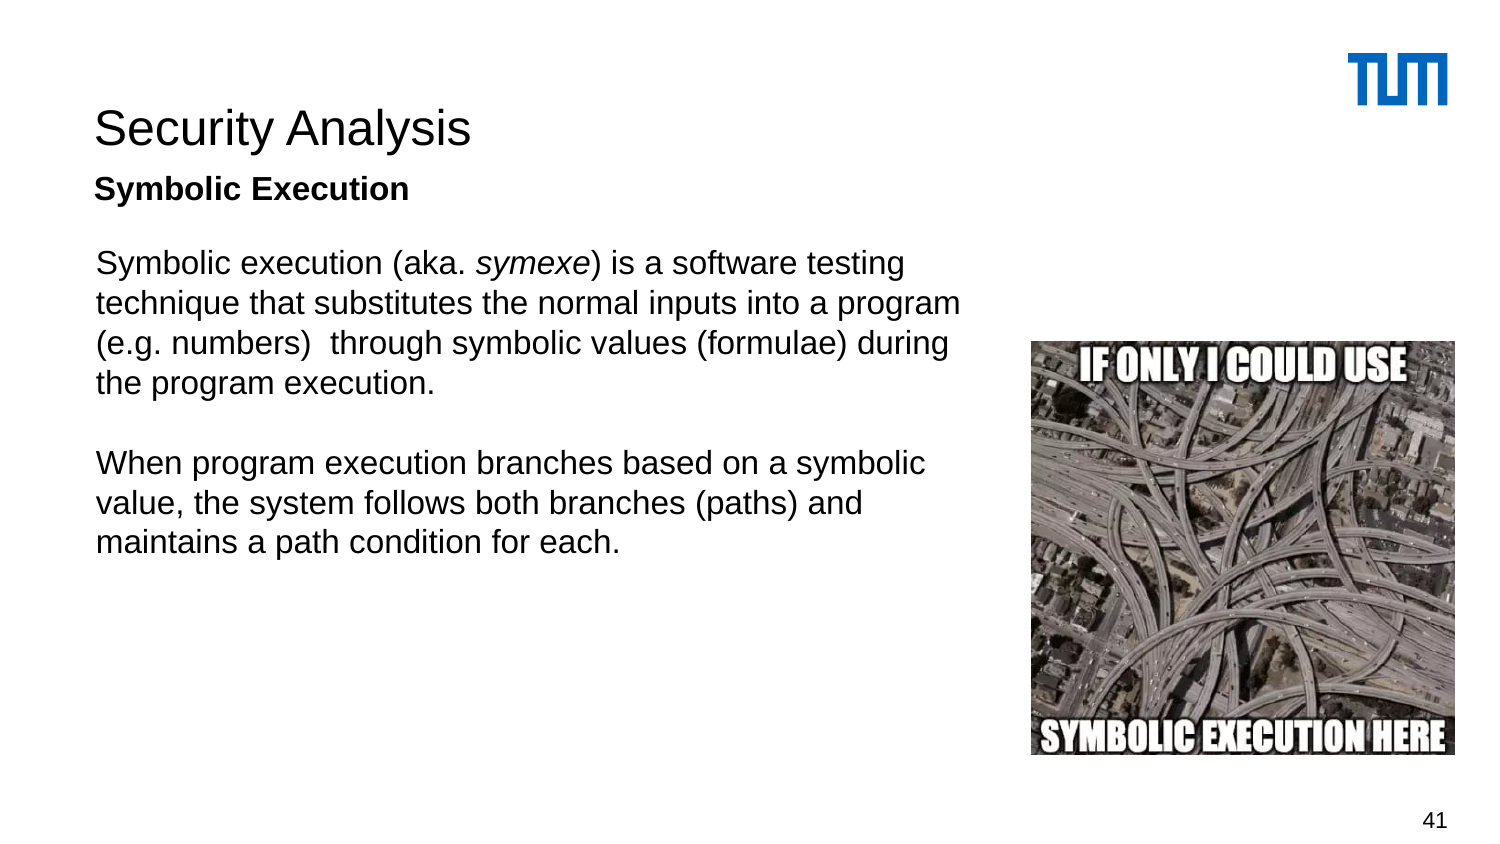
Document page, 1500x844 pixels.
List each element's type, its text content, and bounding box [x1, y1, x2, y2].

picture [1031, 340, 1456, 755]
text_box Symbolic execution (aka. symexe) is a software testing technique that substitutes the normal inputs into a program (e.g. numbers) through symbolic values (formulae) during the program execution. When program execution branches based on a symbolic value, the system follows both branches (paths) and maintains a path condition for each. [81, 233, 978, 568]
list Symbolic Execution [93, 161, 1376, 224]
slide_number 41 [1111, 796, 1448, 842]
title Security Analysis [93, 88, 1448, 152]
